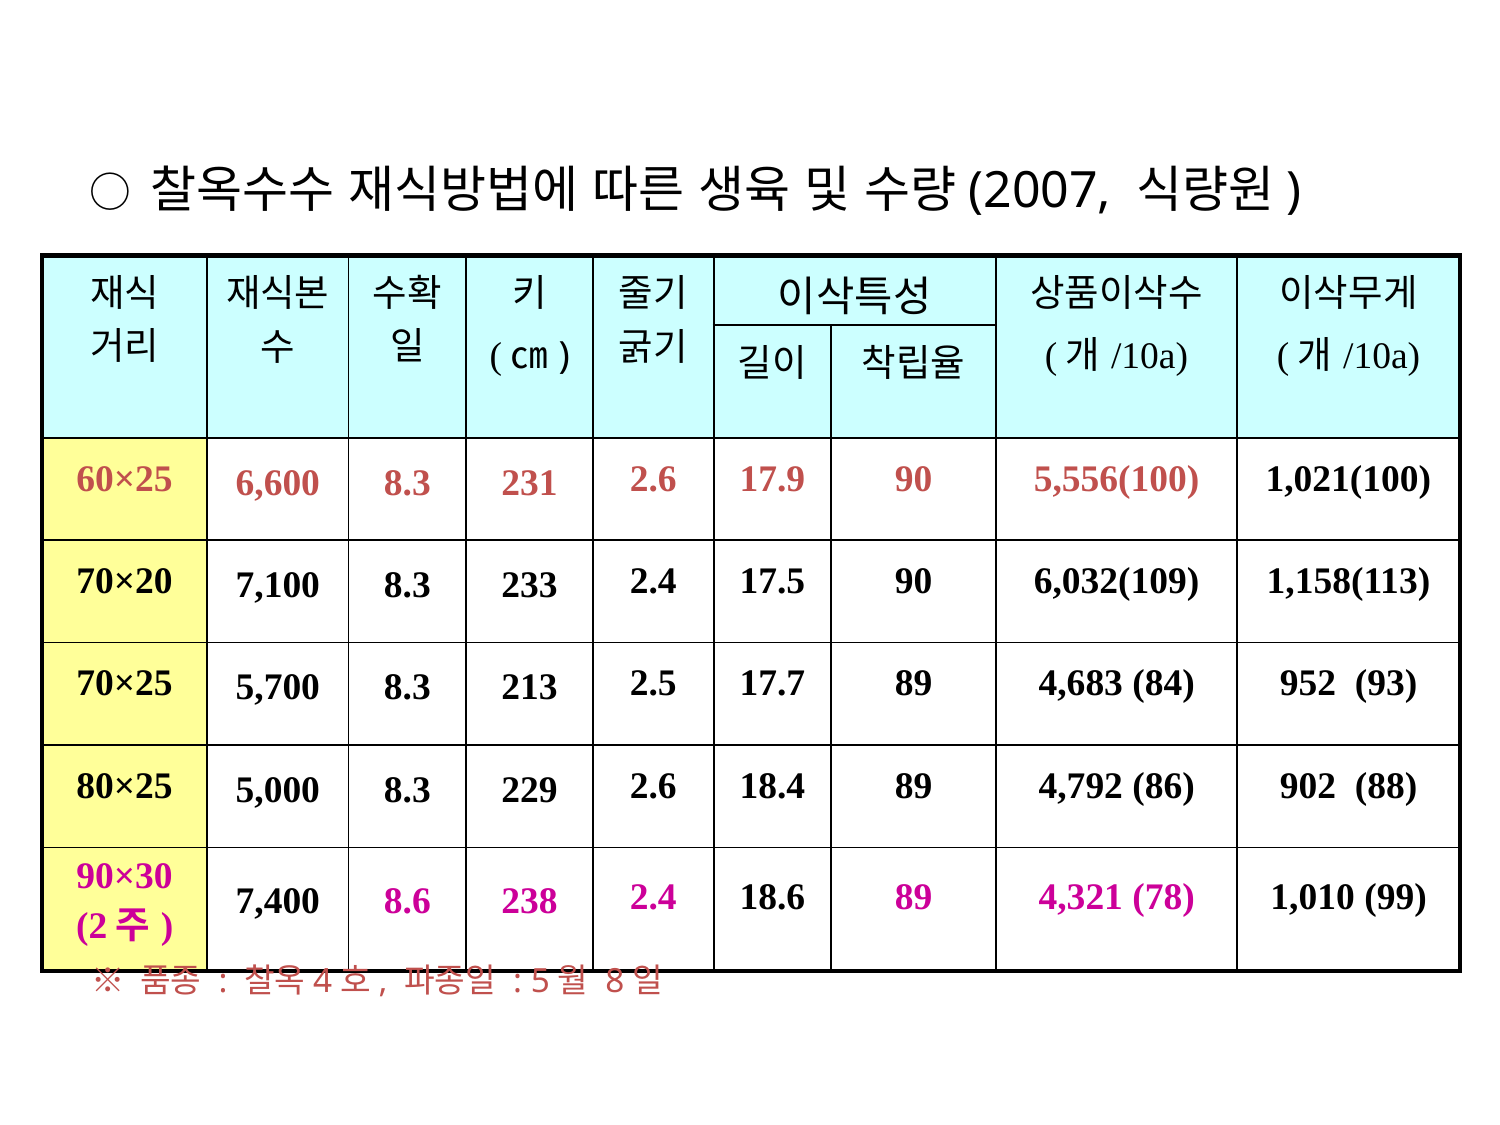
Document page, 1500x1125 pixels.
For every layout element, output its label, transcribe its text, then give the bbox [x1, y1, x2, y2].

table_cell 4,792 (86) [997, 746, 1236, 847]
text_box ○ 찰옥수수 재식방법에 따른 생육 및 수량(2007, 식량원) [74, 137, 1500, 225]
table_cell 213 [467, 643, 592, 744]
table_cell 1,010 (99) [1238, 848, 1458, 969]
table_cell 229 [467, 746, 592, 847]
table_cell 90 [832, 439, 995, 539]
table_cell 70×20 [44, 541, 206, 642]
table_cell 2.4 [594, 541, 713, 642]
table_cell 5,556(100) [997, 439, 1236, 539]
table_cell 2.4 [594, 848, 713, 952]
table_header 재식 거리 [44, 258, 206, 437]
table_cell 952 (93) [1238, 643, 1458, 744]
table_cell 89 [832, 643, 995, 744]
table_cell 18.6 [715, 848, 830, 952]
table_cell 1,158(113) [1238, 541, 1458, 642]
table_cell 238 [467, 848, 592, 952]
table_cell 89 [832, 848, 995, 952]
table_header 재식본수 [208, 258, 348, 437]
table_cell 902 (88) [1238, 746, 1458, 847]
table_header 이삭특성 [715, 258, 995, 324]
text_box ※ 품종 : 찰옥4호, 파종일 : 5월 8일 [76, 952, 1069, 1007]
table_cell 17.7 [715, 643, 830, 744]
table_cell 5,700 [208, 643, 348, 744]
table_cell 231 [467, 439, 592, 539]
table_header 상품이삭수 (개/10a) [997, 258, 1236, 437]
table_cell 60×25 [44, 439, 206, 539]
table_header 이삭무게 (개/10a) [1238, 258, 1458, 437]
table_cell 8.3 [349, 541, 465, 642]
table_cell 17.5 [715, 541, 830, 642]
table_cell 2.6 [594, 746, 713, 847]
table_cell 6,032(109) [997, 541, 1236, 642]
table_cell 1,021(100) [1238, 439, 1458, 539]
table_cell 길이 [715, 326, 830, 437]
table_cell 5,000 [208, 746, 348, 847]
table_cell 8.6 [349, 848, 465, 952]
table_cell 80×25 [44, 746, 206, 847]
table_cell 2.5 [594, 643, 713, 744]
table_cell 8.3 [349, 439, 465, 539]
table_header 줄기굵기 [594, 258, 713, 437]
table_cell 7,400 [208, 848, 348, 952]
table_cell 18.4 [715, 746, 830, 847]
table_cell 17.9 [715, 439, 830, 539]
table_cell 7,100 [208, 541, 348, 642]
table_cell 233 [467, 541, 592, 642]
table_cell 8.3 [349, 643, 465, 744]
table_header 키 (㎝) [467, 258, 592, 437]
table_cell 2.6 [594, 439, 713, 539]
table_cell 4,321 (78) [997, 848, 1236, 969]
table_cell 90×30 (2주) [44, 848, 206, 969]
table_cell 89 [832, 746, 995, 847]
table_cell 4,683 (84) [997, 643, 1236, 744]
table_header 수확 일 [349, 258, 465, 437]
table_cell 70×25 [44, 643, 206, 744]
table_cell 6,600 [208, 439, 348, 539]
table_cell 8.3 [349, 746, 465, 847]
table_cell 90 [832, 541, 995, 642]
table_cell 착립율 [832, 326, 995, 437]
